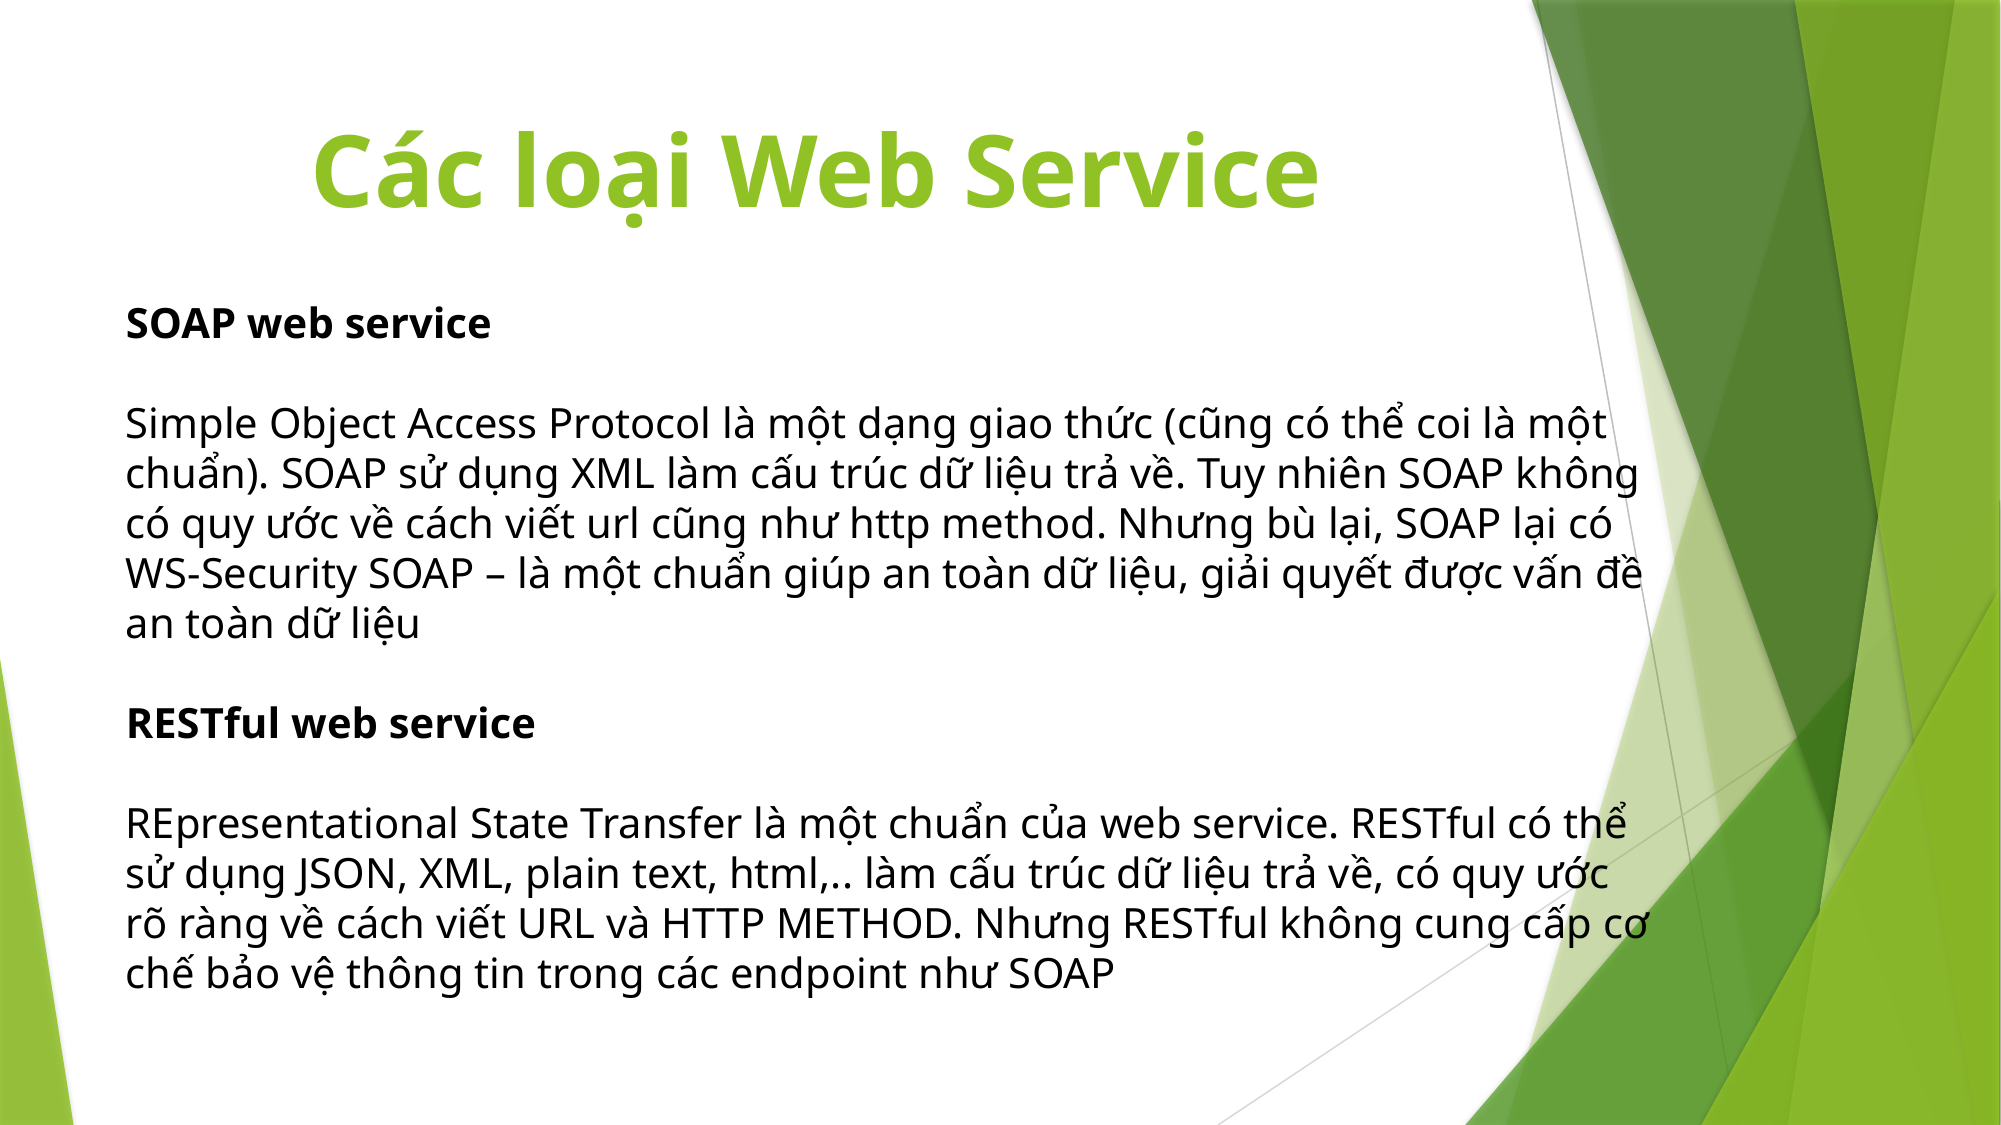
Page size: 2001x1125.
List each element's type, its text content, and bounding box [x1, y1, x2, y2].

title Các loại Web Service [111, 99, 1522, 289]
text_box SOAP web service Simple Object Access Protocol là một dạng giao thức (cũng có thể coi là một chuẩn). SOAP sử dụng XML làm cấu trúc dữ liệu trả về. Tuy nhiên SOAP không có quy ước về cách viết url cũng như http method. Nhưng bù lại, SOAP lại có WS-Security SOAP – là một chuẩn giúp an toàn dữ liệu, giải quyết được vấn đề an toàn dữ liệu RESTful web service REpresentational State Transfer là một chuẩn của web service. RESTful có thể sử dụng JSON, XML, plain text, html,.. làm cấu trúc dữ liệu trả về, có quy ước rõ ràng về cách viết URL và HTTP METHOD. Nhưng RESTful không cung cấp cơ chế bảo vệ thông tin trong các endpoint như SOAP [111, 289, 1669, 1005]
